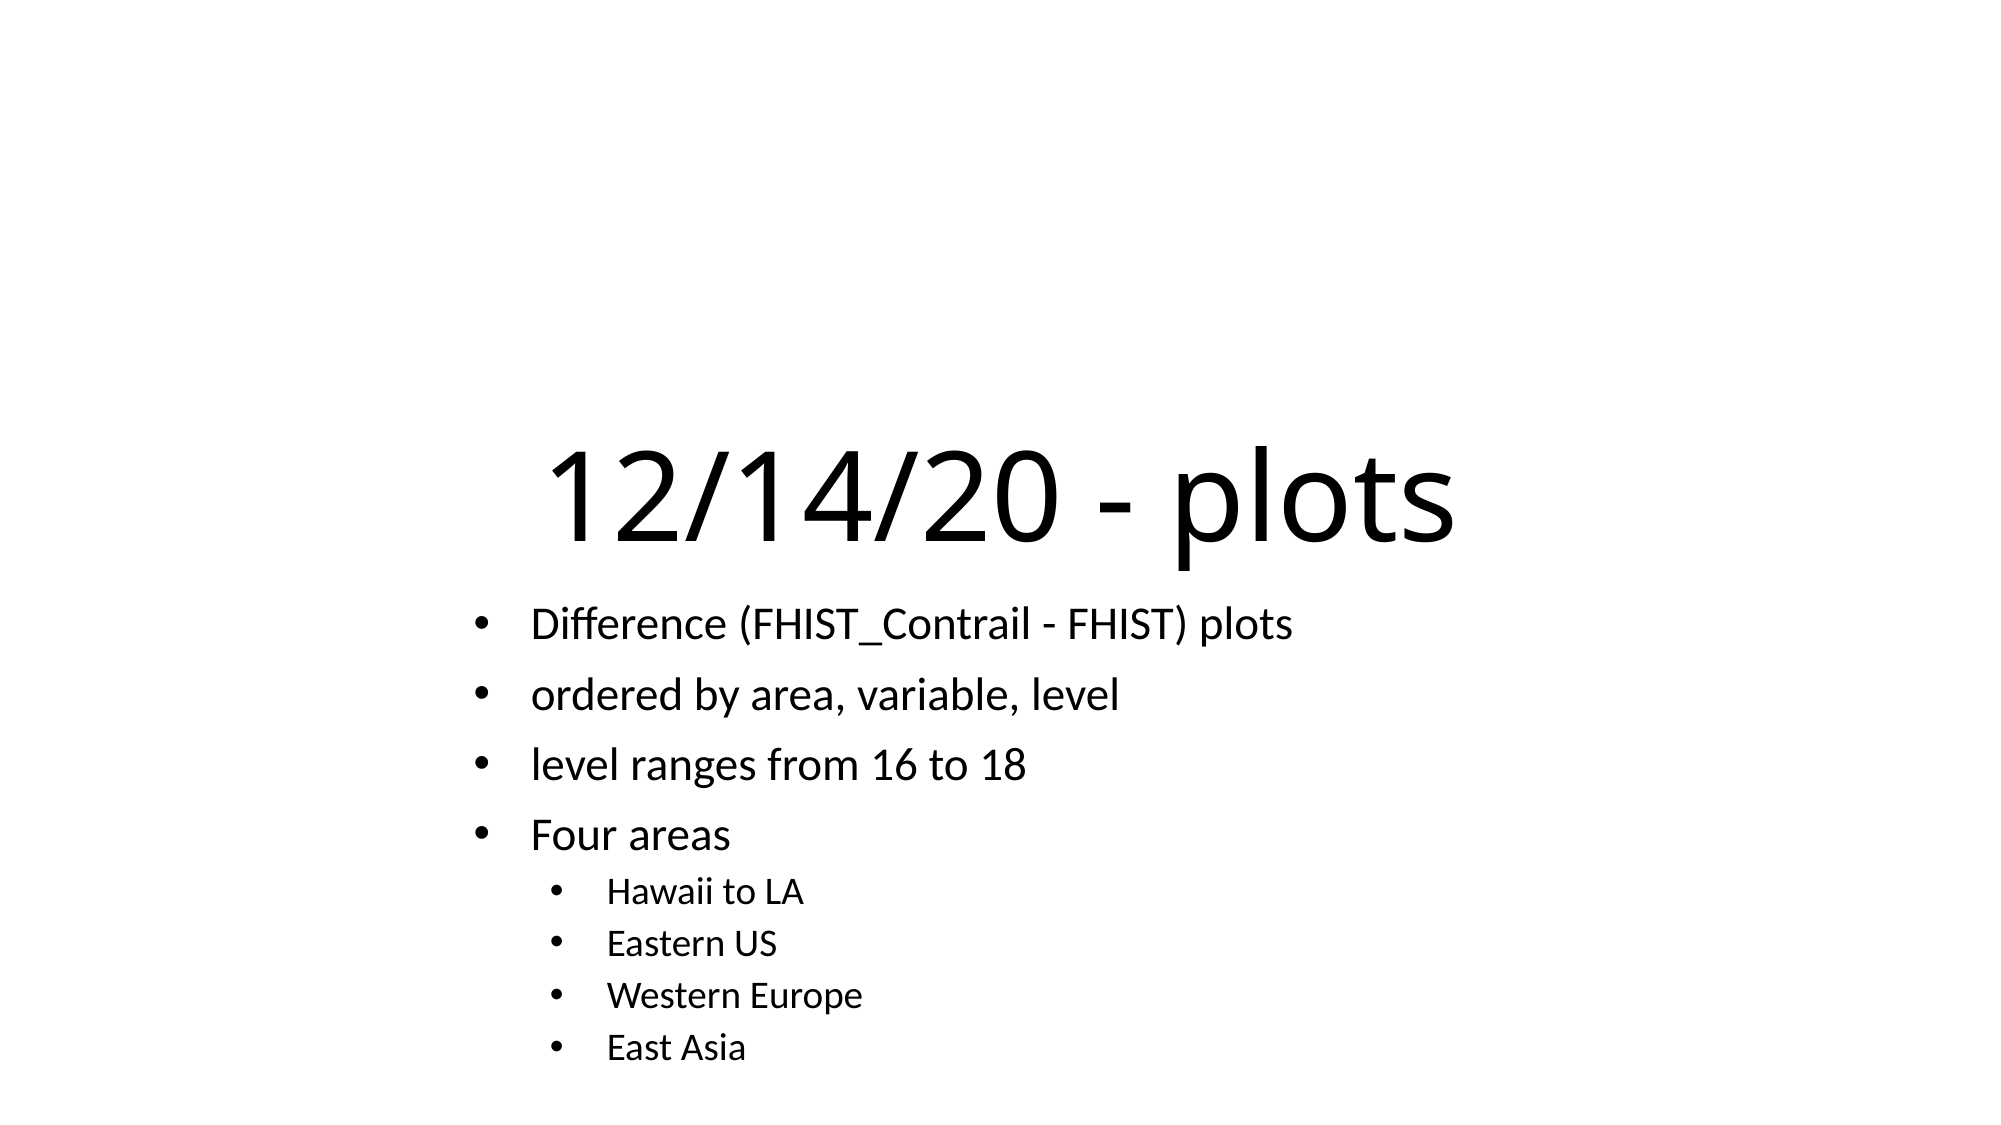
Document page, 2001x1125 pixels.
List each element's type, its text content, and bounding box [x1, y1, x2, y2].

title 12/14/20 - plots [249, 184, 1750, 576]
subtitle Difference (FHIST_Contrail - FHIST) plots ordered by area, variable, level level ranges from 16 to 18 Four areas Hawaii to LA Eastern US Western Europe East Asia [458, 591, 1542, 1079]
